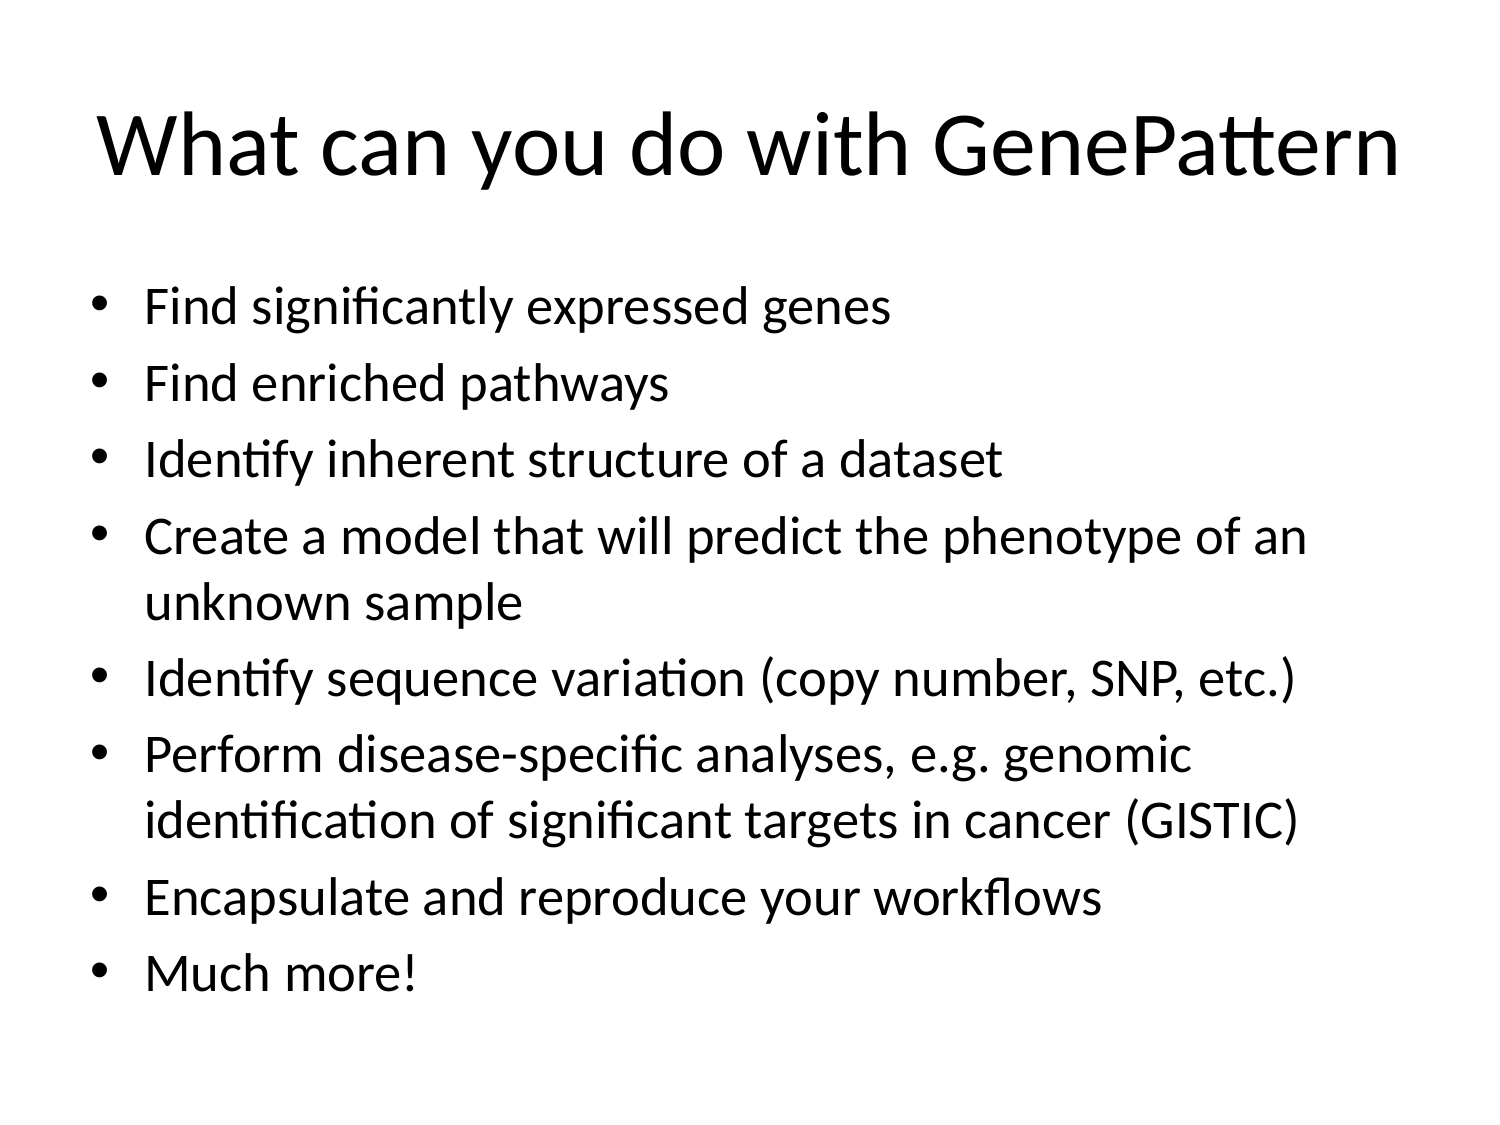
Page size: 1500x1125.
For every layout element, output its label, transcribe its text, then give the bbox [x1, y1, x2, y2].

list Find significantly expressed genes Find enriched pathways Identify inherent structure of a dataset Create a model that will predict the phenotype of an unknown sample Identify sequence variation (copy number, SNP, etc.) Perform disease-specific analyses, e.g. genomic identification of significant targets in cancer (GISTIC) Encapsulate and reproduce your workflows Much more! [75, 262, 1425, 1019]
title What can you do with GenePattern [75, 45, 1425, 233]
